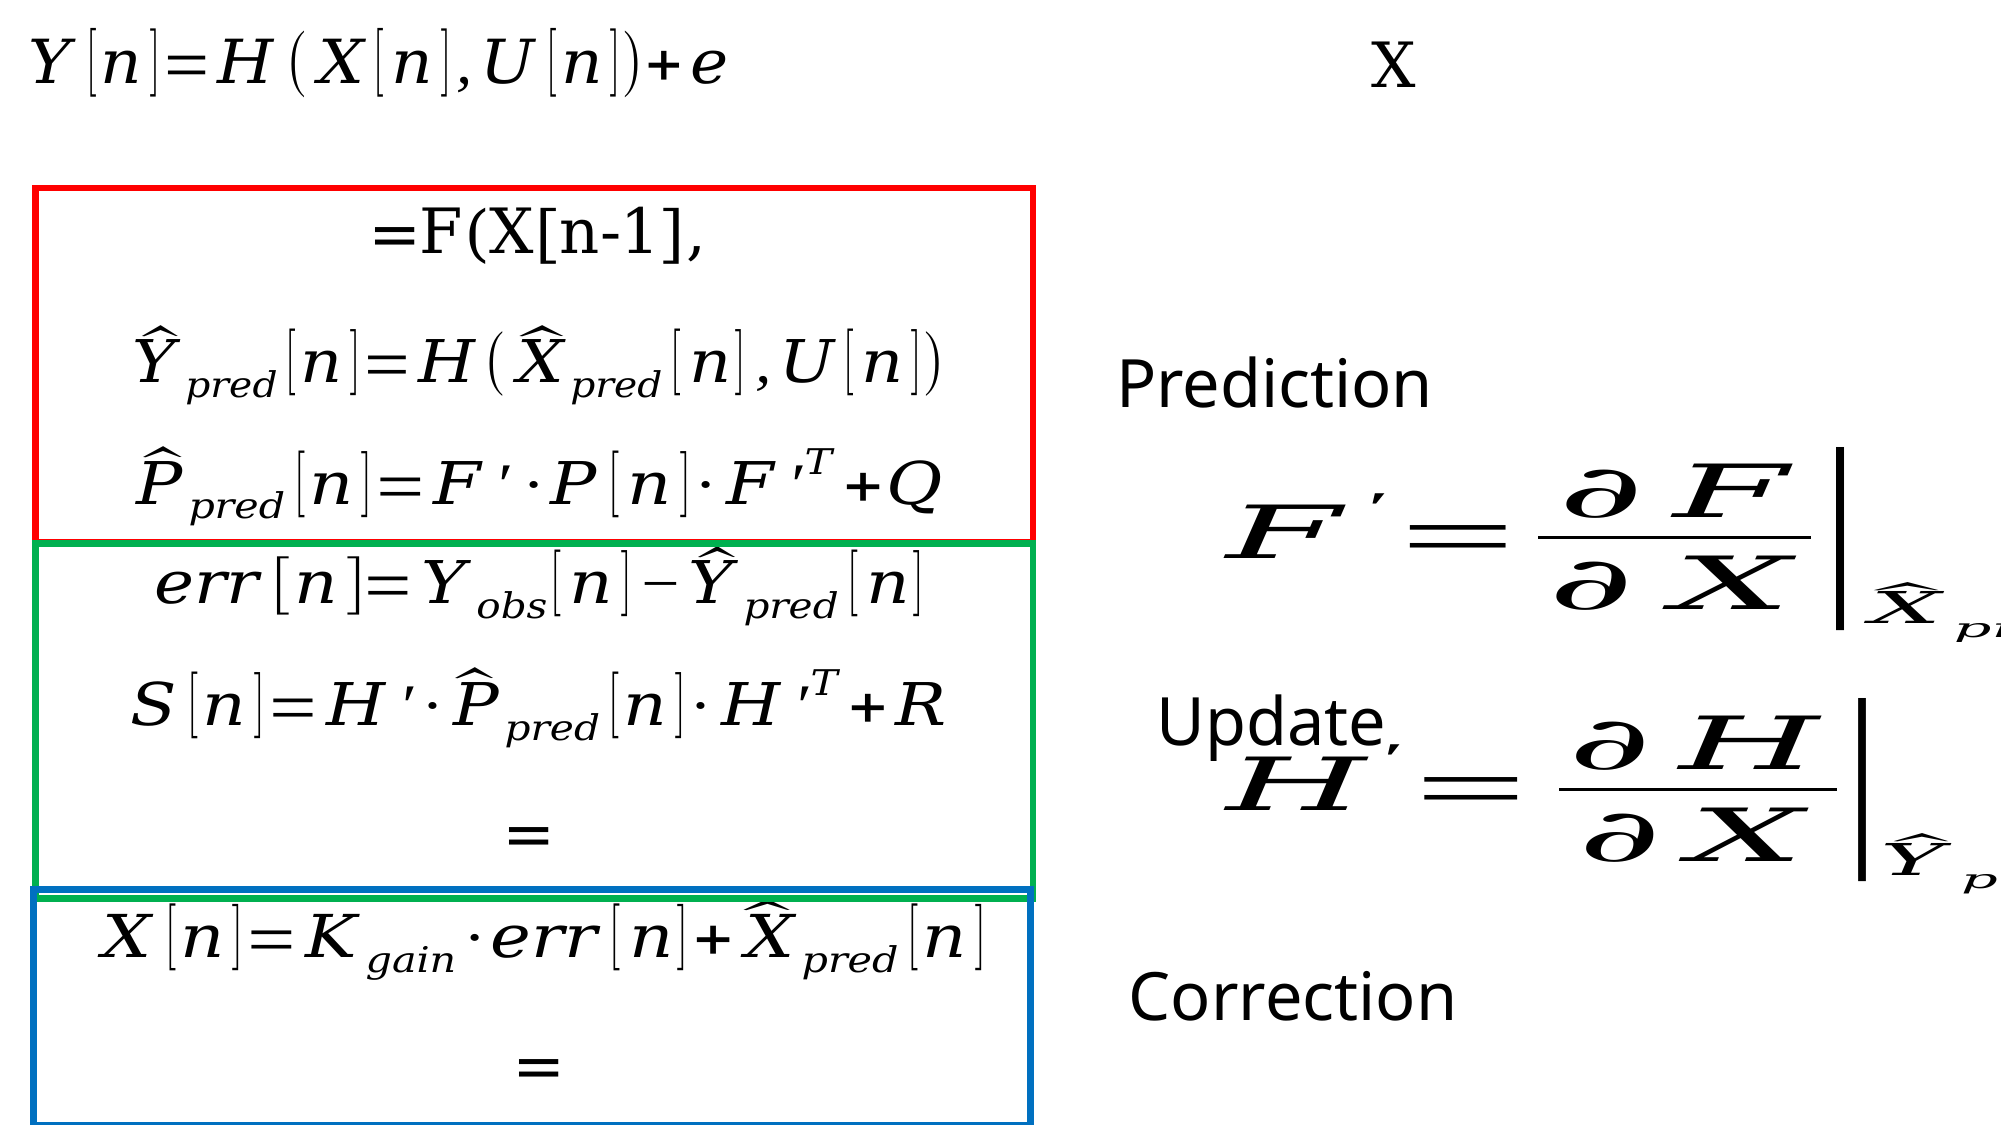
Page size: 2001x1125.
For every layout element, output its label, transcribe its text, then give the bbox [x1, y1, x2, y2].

text_box Prediction [1030, 333, 1520, 429]
text_box [32, 888, 1032, 1125]
text_box Correction [1049, 946, 1538, 1042]
text_box Update [1027, 671, 1516, 767]
text_box [34, 542, 1034, 900]
text_box [34, 186, 1034, 542]
